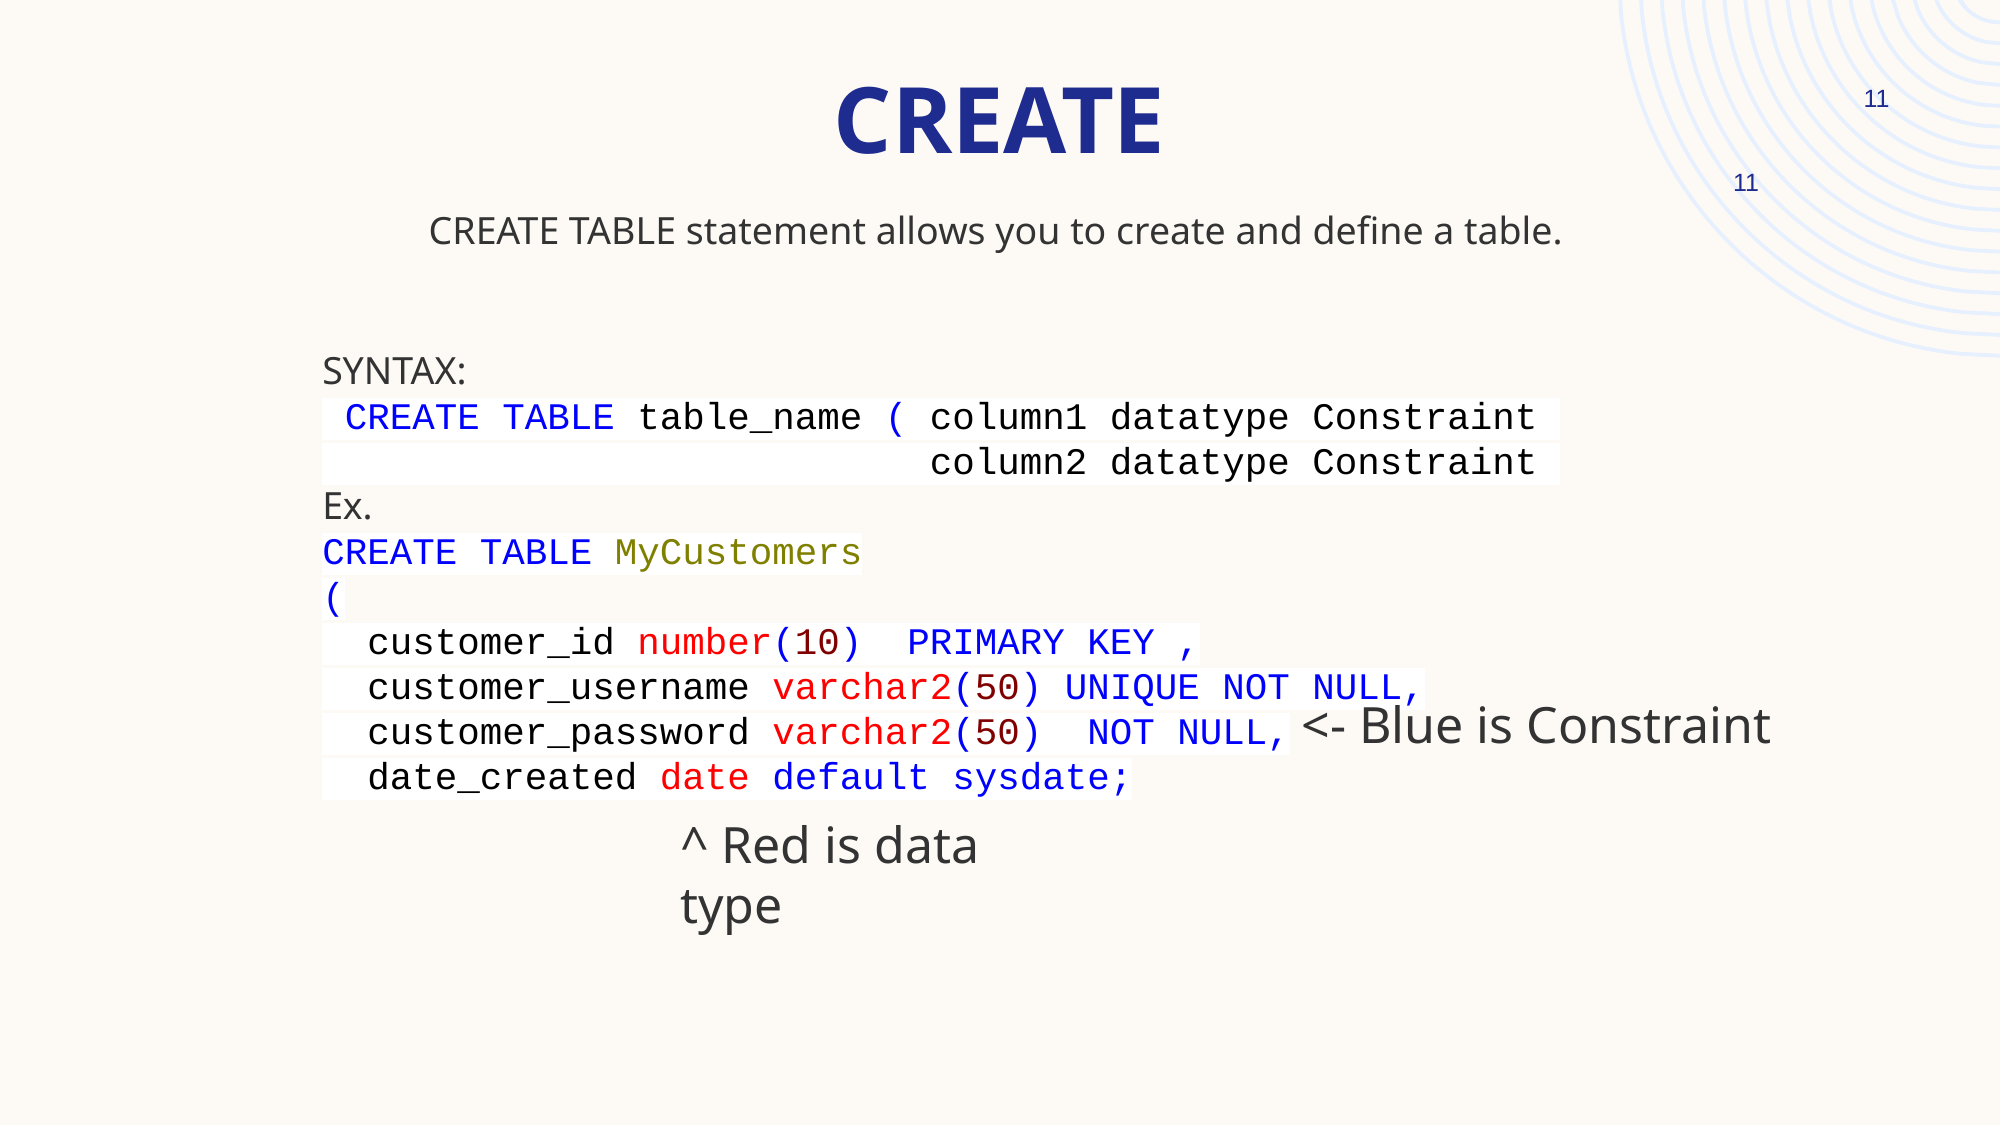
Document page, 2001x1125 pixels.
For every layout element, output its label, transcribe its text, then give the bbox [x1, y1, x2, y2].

text_box 11 [1665, 181, 1828, 204]
slide_number 11 [1875, 75, 1958, 120]
text_box CREATE TABLE statement allows you to create and define a table. [414, 199, 1586, 260]
title CREATE [124, 54, 1875, 181]
text_box ^ Red is data type [665, 746, 1074, 942]
text_box <- Blue is Constraint [1286, 686, 1796, 761]
text_box SYNTAX: CREATE TABLE table_name ( column1 datatype Constraint column2 datatype Constraint Ex. CREATE TABLE MyCustomers ( customer_id number(10) PRIMARY KEY , customer_username varchar2(50) UNIQUE NOT NULL, customer_password varchar2(50) NOT NULL, date_created date default sysdate; [307, 339, 1747, 804]
